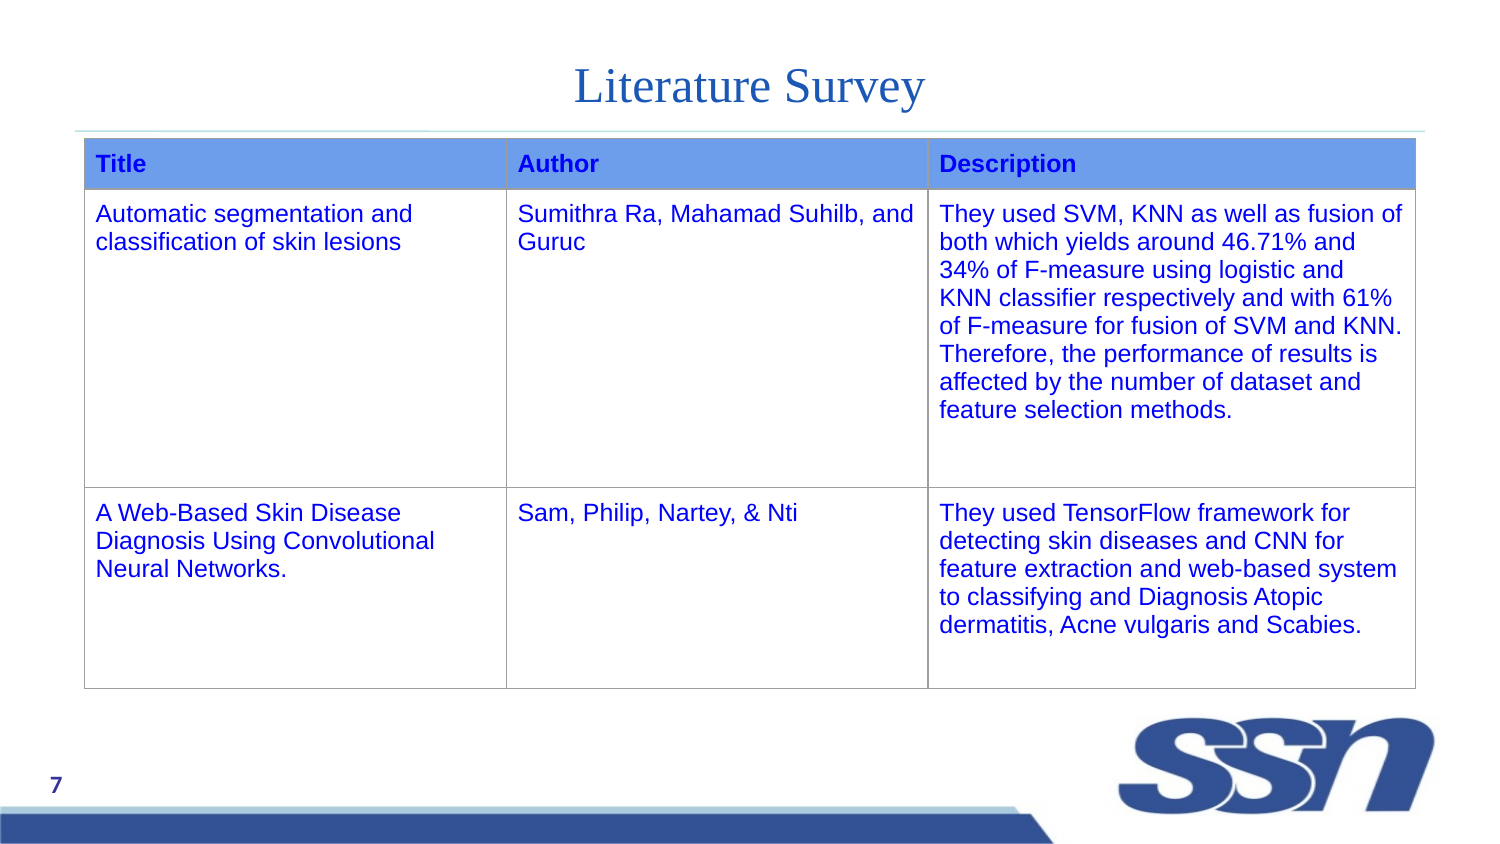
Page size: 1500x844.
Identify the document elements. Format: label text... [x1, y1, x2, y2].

table_cell A Web-Based Skin Disease Diagnosis Using Convolutional Neural Networks. [85, 488, 506, 688]
table_cell Sam, Philip, Nartey, & Nti [507, 488, 927, 688]
table_header Author [507, 139, 927, 188]
table_cell Automatic segmentation and classification of skin lesions [85, 190, 506, 487]
table_cell They used TensorFlow framework for detecting skin diseases and CNN for feature extraction and web-based system to classifying and Diagnosis Atopic dermatitis, Acne vulgaris and Scabies. [929, 488, 1415, 688]
picture [0, 685, 1500, 844]
table_header Description [929, 139, 1415, 188]
table_header Title [85, 139, 506, 188]
table_cell Sumithra Ra, Mahamad Suhilb, and Guruc [507, 190, 927, 487]
title Literature Survey [75, 33, 1425, 132]
table_cell They used SVM, KNN as well as fusion of both which yields around 46.71% and 34% of F-measure using logistic and KNN classifier respectively and with 61% of F-measure for fusion of SVM and KNN. Therefore, the performance of results is affected by the number of dataset and feature selection methods. [929, 190, 1415, 487]
